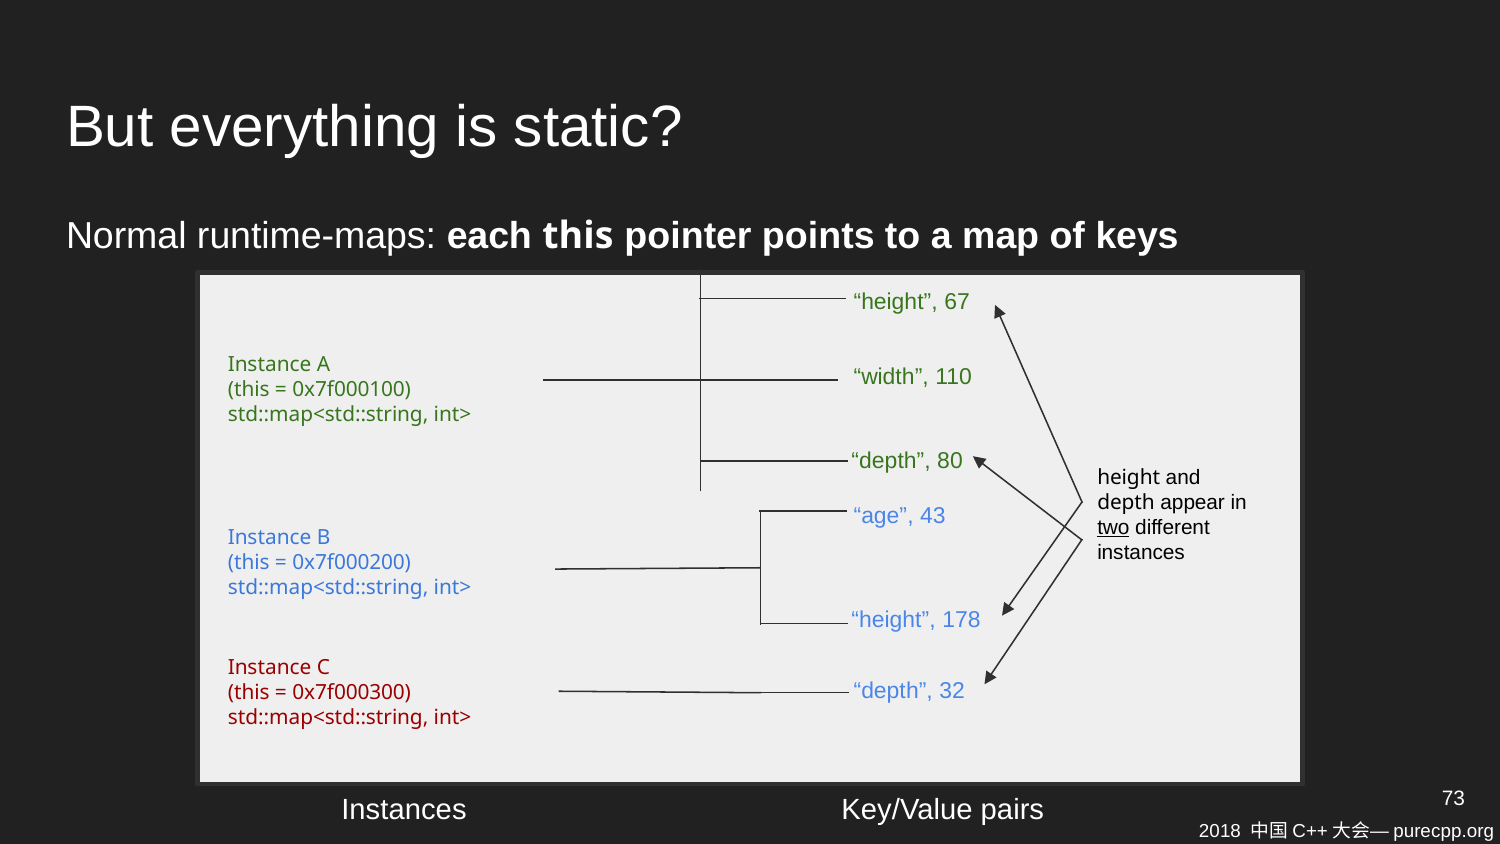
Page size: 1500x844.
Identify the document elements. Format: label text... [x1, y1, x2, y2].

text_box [972, 304, 1273, 685]
text_box “height”, 178 [836, 589, 967, 653]
text_box Instance C (this = 0x7f000300) std::map<std::string, int> [212, 638, 826, 752]
title But everything is static? [51, 72, 1449, 167]
list Normal runtime-maps: each this pointer points to a map of keys [51, 189, 1449, 283]
text_box “depth”, 80 [836, 430, 967, 494]
slide_number 73 [1389, 764, 1480, 830]
text_box Instance B (this = 0x7f000200) std::map<std::string, int> [212, 508, 826, 623]
text_box “width”, 110 [854, 347, 967, 410]
text_box [197, 272, 1303, 785]
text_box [542, 298, 849, 462]
text_box Instance A (this = 0x7f000100) std::map<std::string, int> [212, 335, 537, 449]
text_box “age”, 43 [838, 485, 967, 549]
text_box Key/Value pairs [826, 775, 1064, 844]
text_box “depth”, 32 [838, 660, 1037, 724]
text_box Instances [326, 775, 494, 844]
text_box “height”, 67 [838, 272, 1037, 335]
